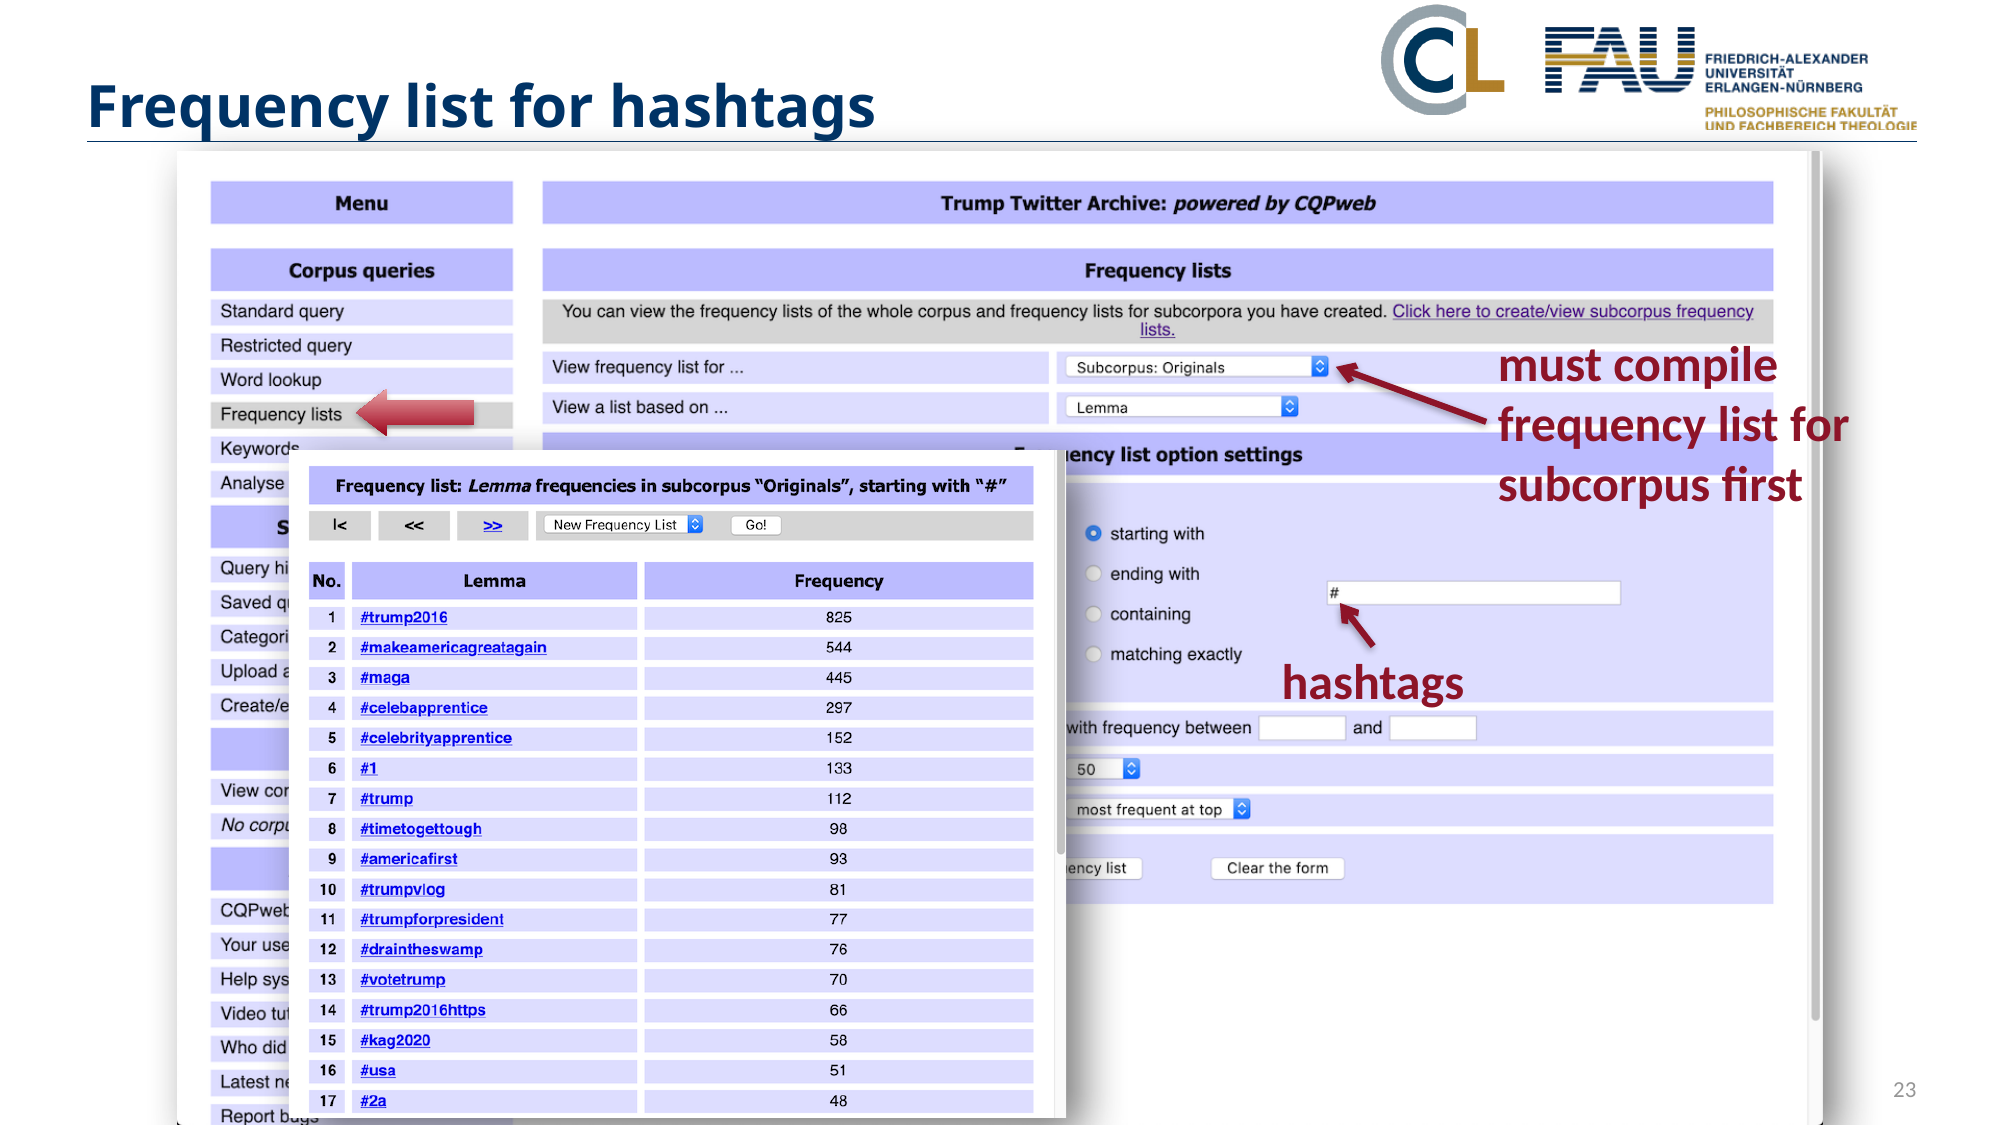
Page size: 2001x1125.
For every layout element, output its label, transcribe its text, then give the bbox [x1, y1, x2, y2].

title Frequency list for hashtags [86, 20, 1354, 139]
slide_number 23 [1828, 1051, 1917, 1125]
picture [176, 150, 1824, 1125]
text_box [1209, 602, 1537, 713]
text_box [1335, 328, 1888, 517]
